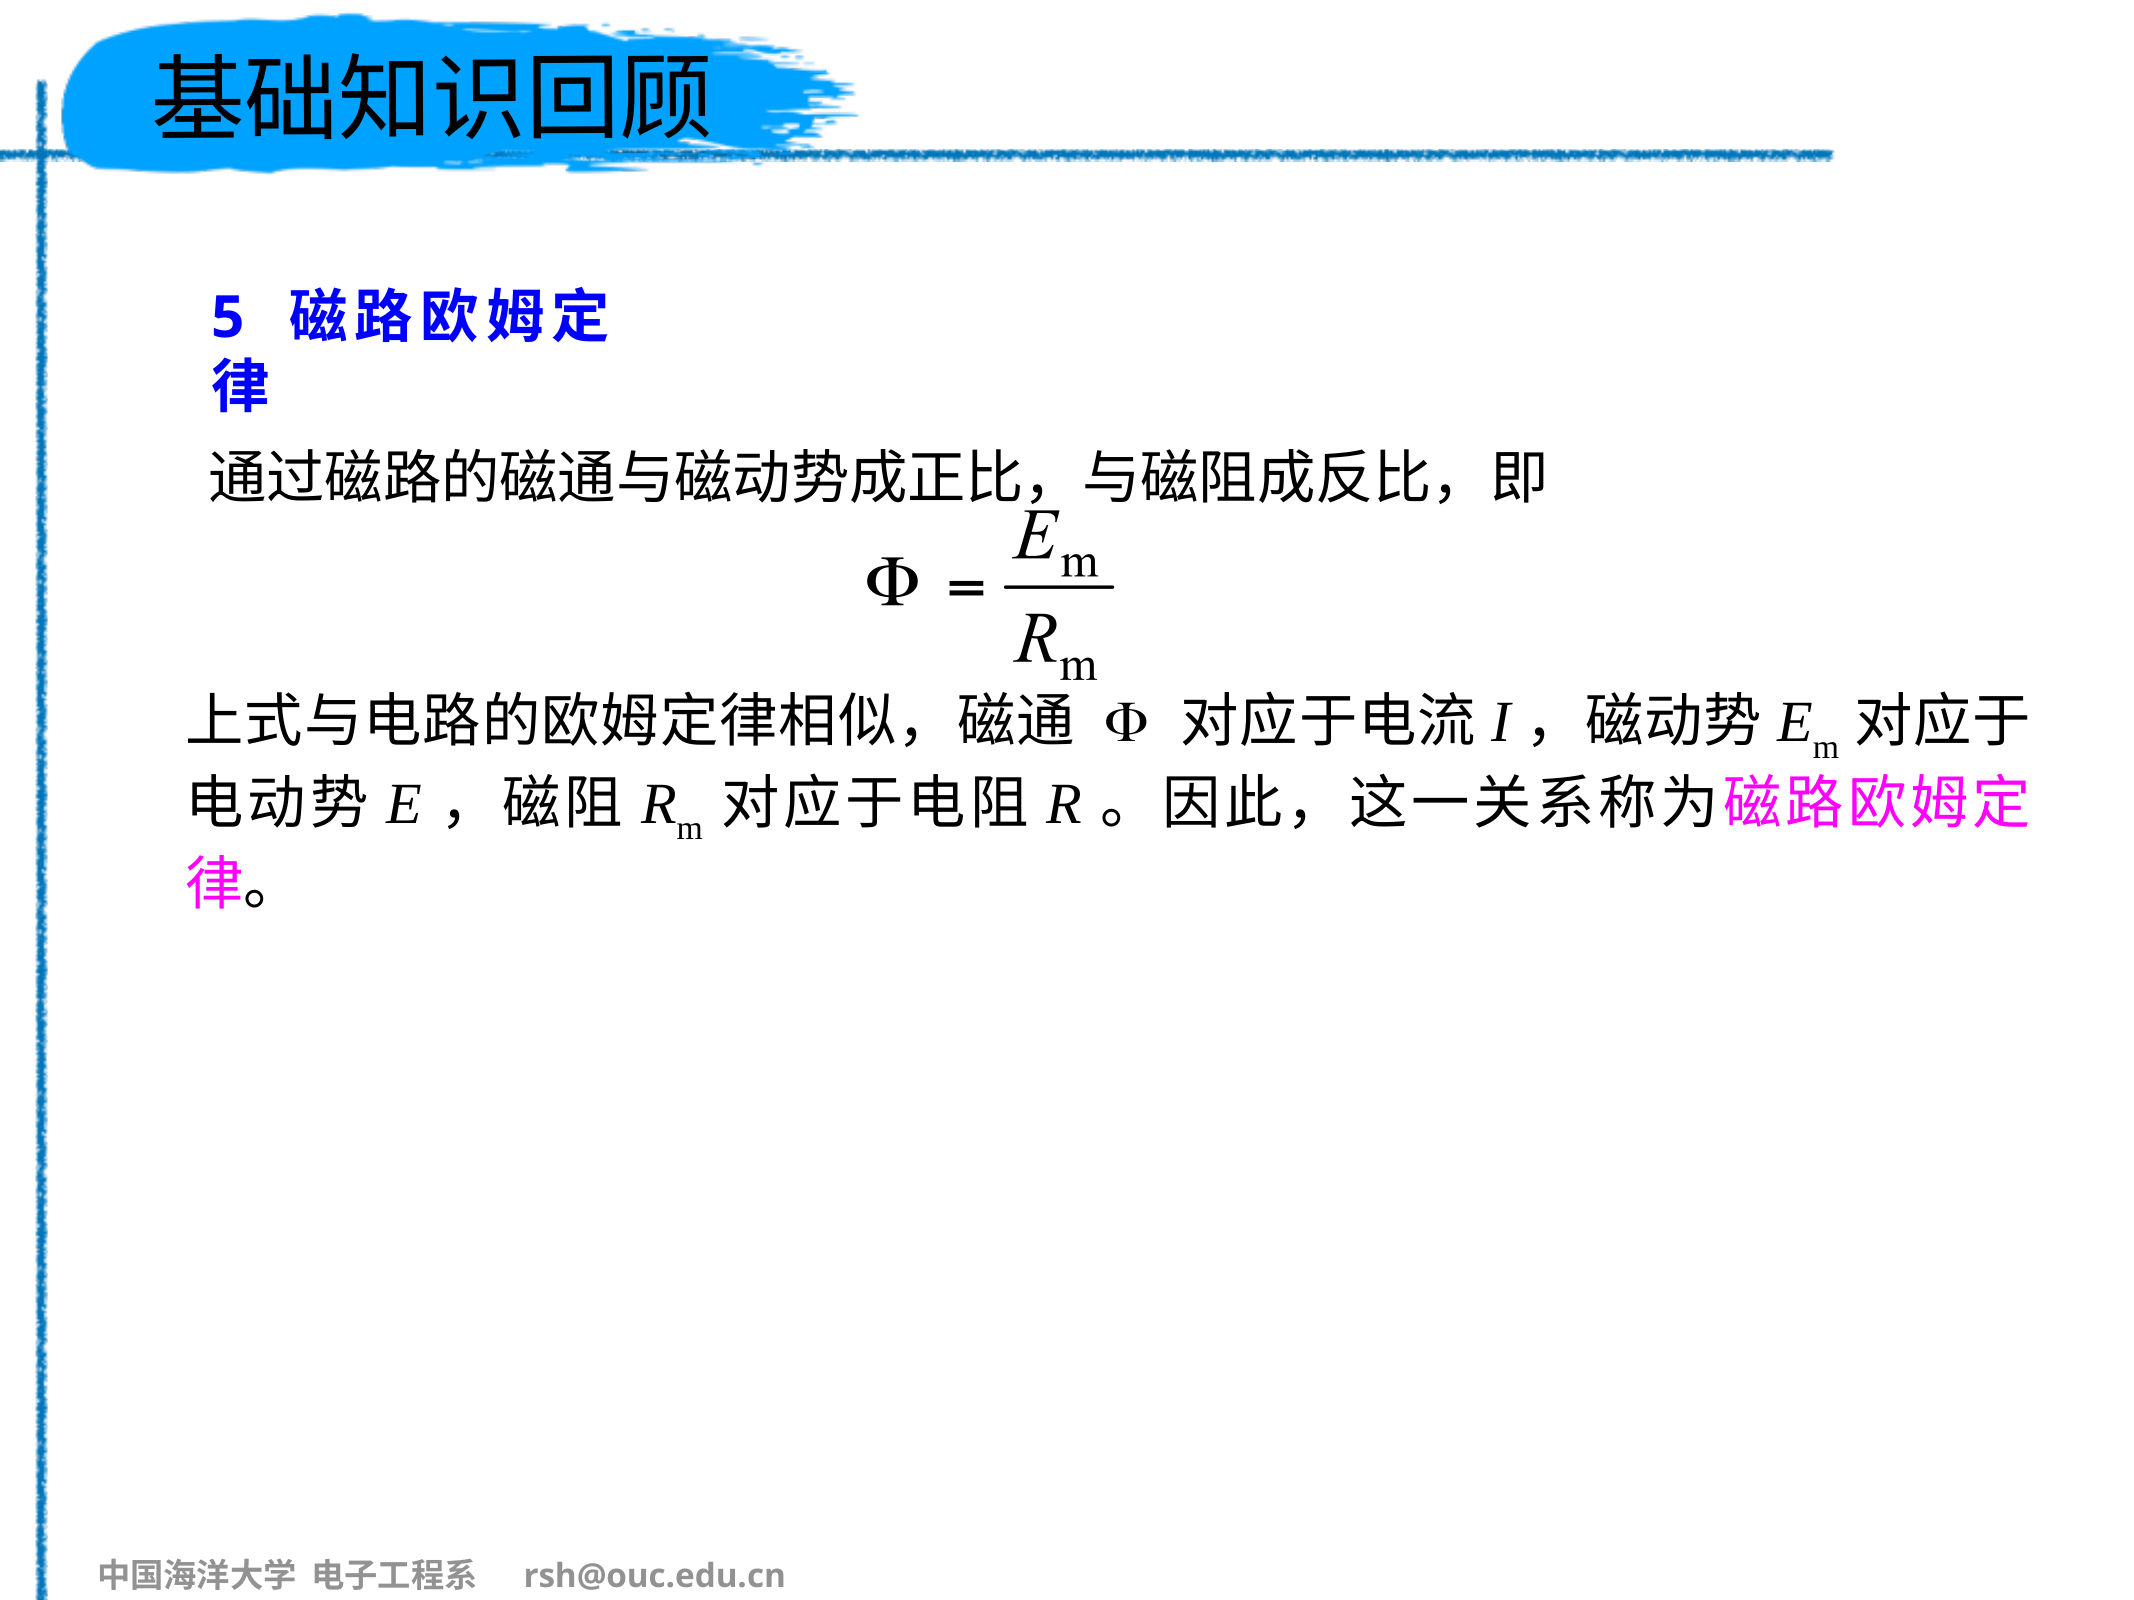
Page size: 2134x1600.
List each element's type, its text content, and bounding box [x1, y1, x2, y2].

text_box 5 磁路欧姆定律 [203, 305, 619, 393]
title 基础知识回顾 [66, 0, 799, 188]
text_box 通过磁路的磁通与磁动势成正比，与磁阻成反比，即 [200, 411, 1557, 519]
text_box 上式与电路的欧姆定律相似，磁通 F 对应于电流I，磁动势Em对应于电动势E，磁阻Rm对应于电阻R。因此，这一关系称为磁路欧姆定律。 [177, 675, 2040, 925]
picture [860, 488, 1130, 696]
picture [0, 10, 67, 1600]
picture [798, 10, 1841, 178]
